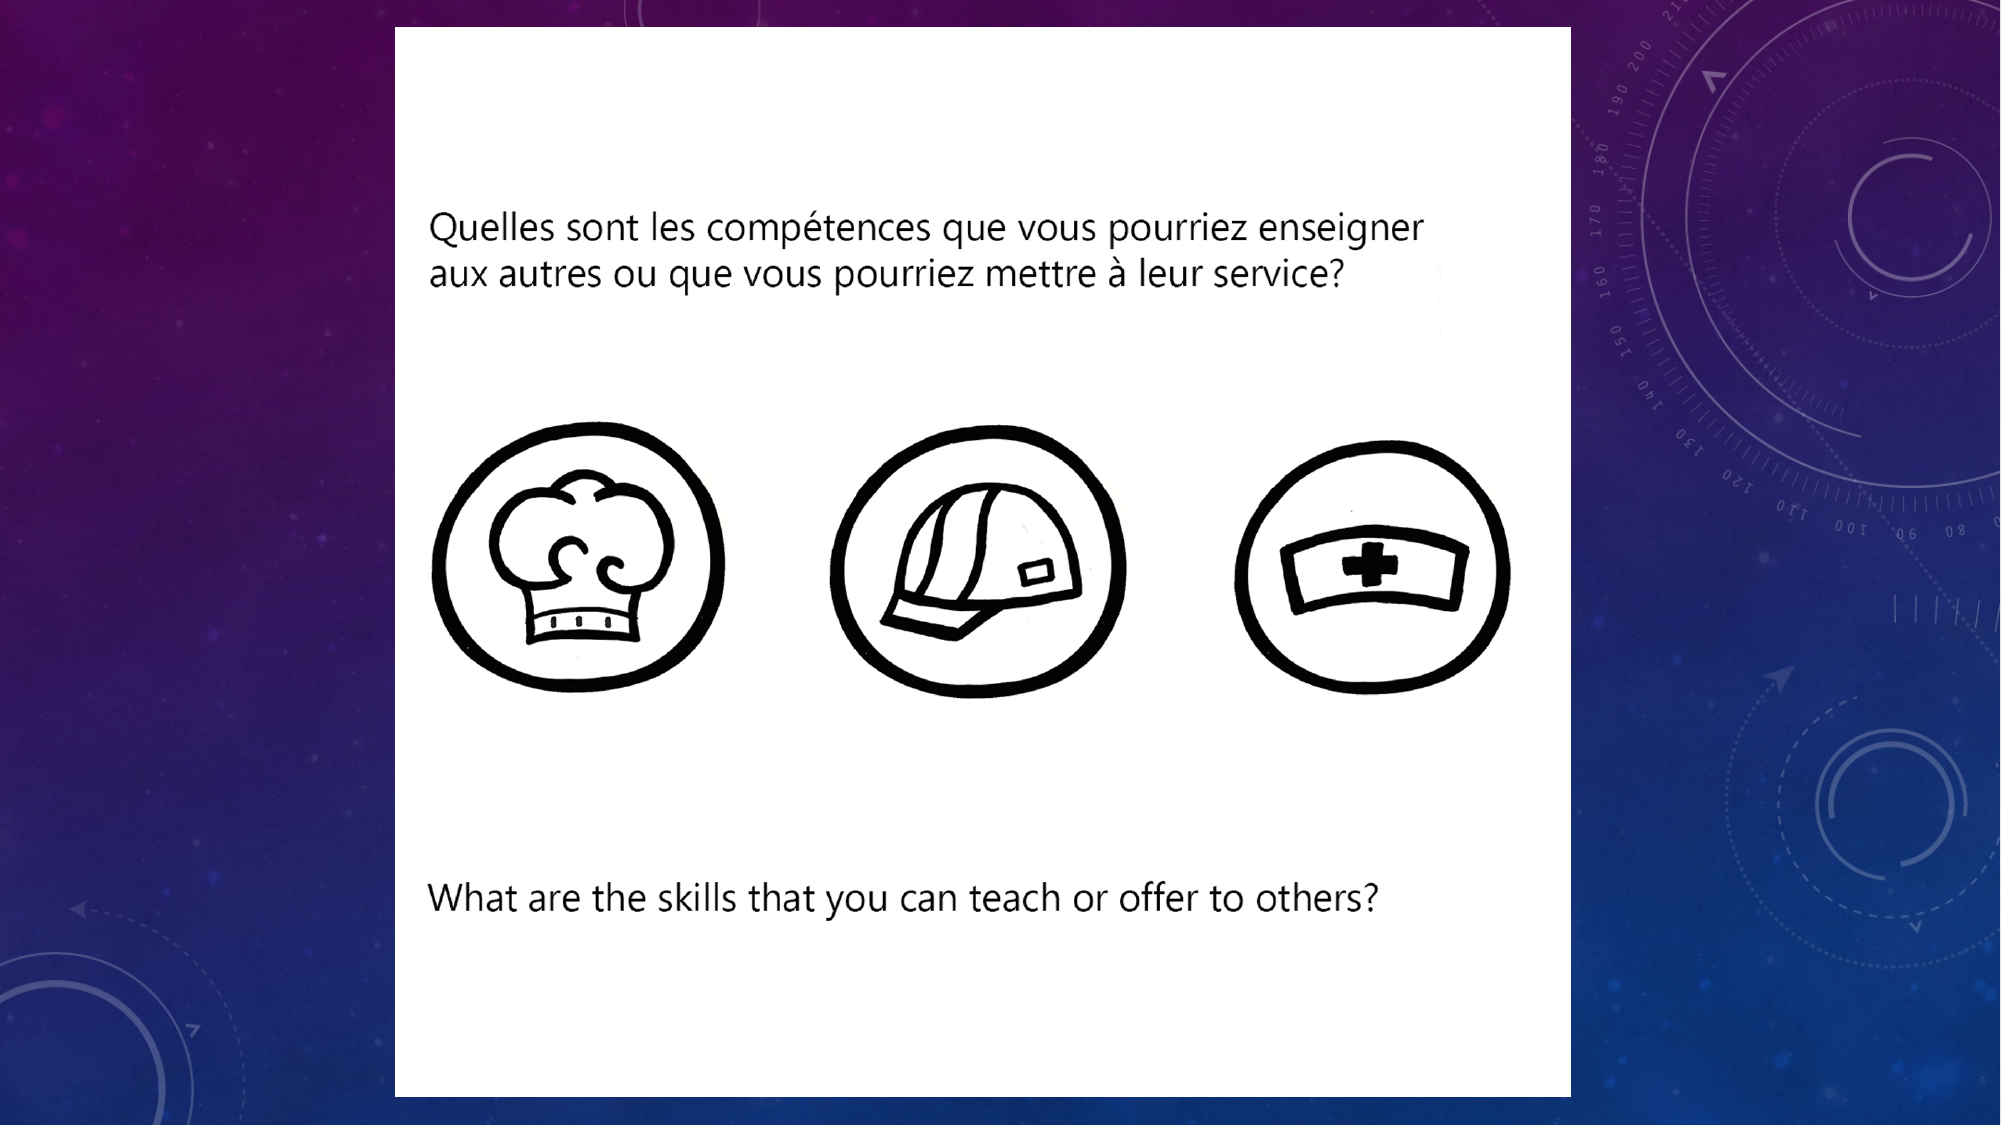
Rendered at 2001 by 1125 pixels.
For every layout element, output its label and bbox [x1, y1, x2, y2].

picture [0, 0, 2001, 1125]
list [395, 27, 1572, 1097]
